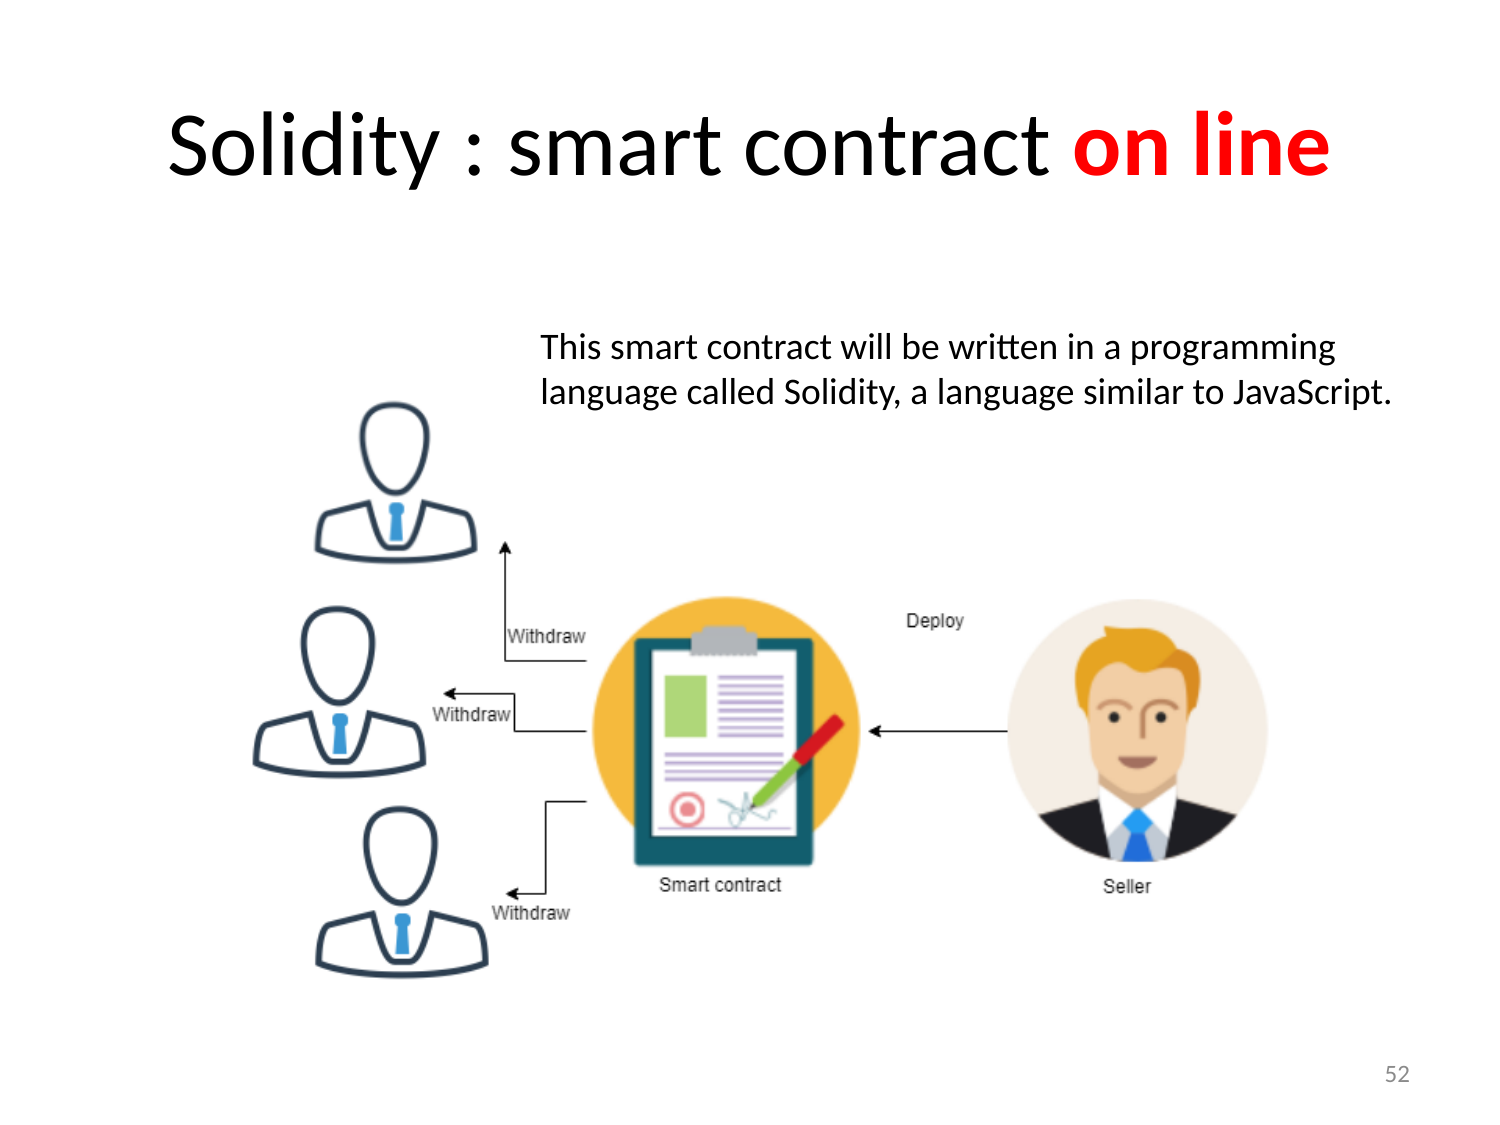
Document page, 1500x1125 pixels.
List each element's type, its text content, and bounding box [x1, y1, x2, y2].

slide_number 52 [1074, 1042, 1425, 1103]
title Solidity : smart contract on line [75, 45, 1425, 233]
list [241, 389, 1272, 996]
text_box This smart contract will be written in a programming language called Solidity, a language similar to JavaScript. [525, 314, 1427, 420]
